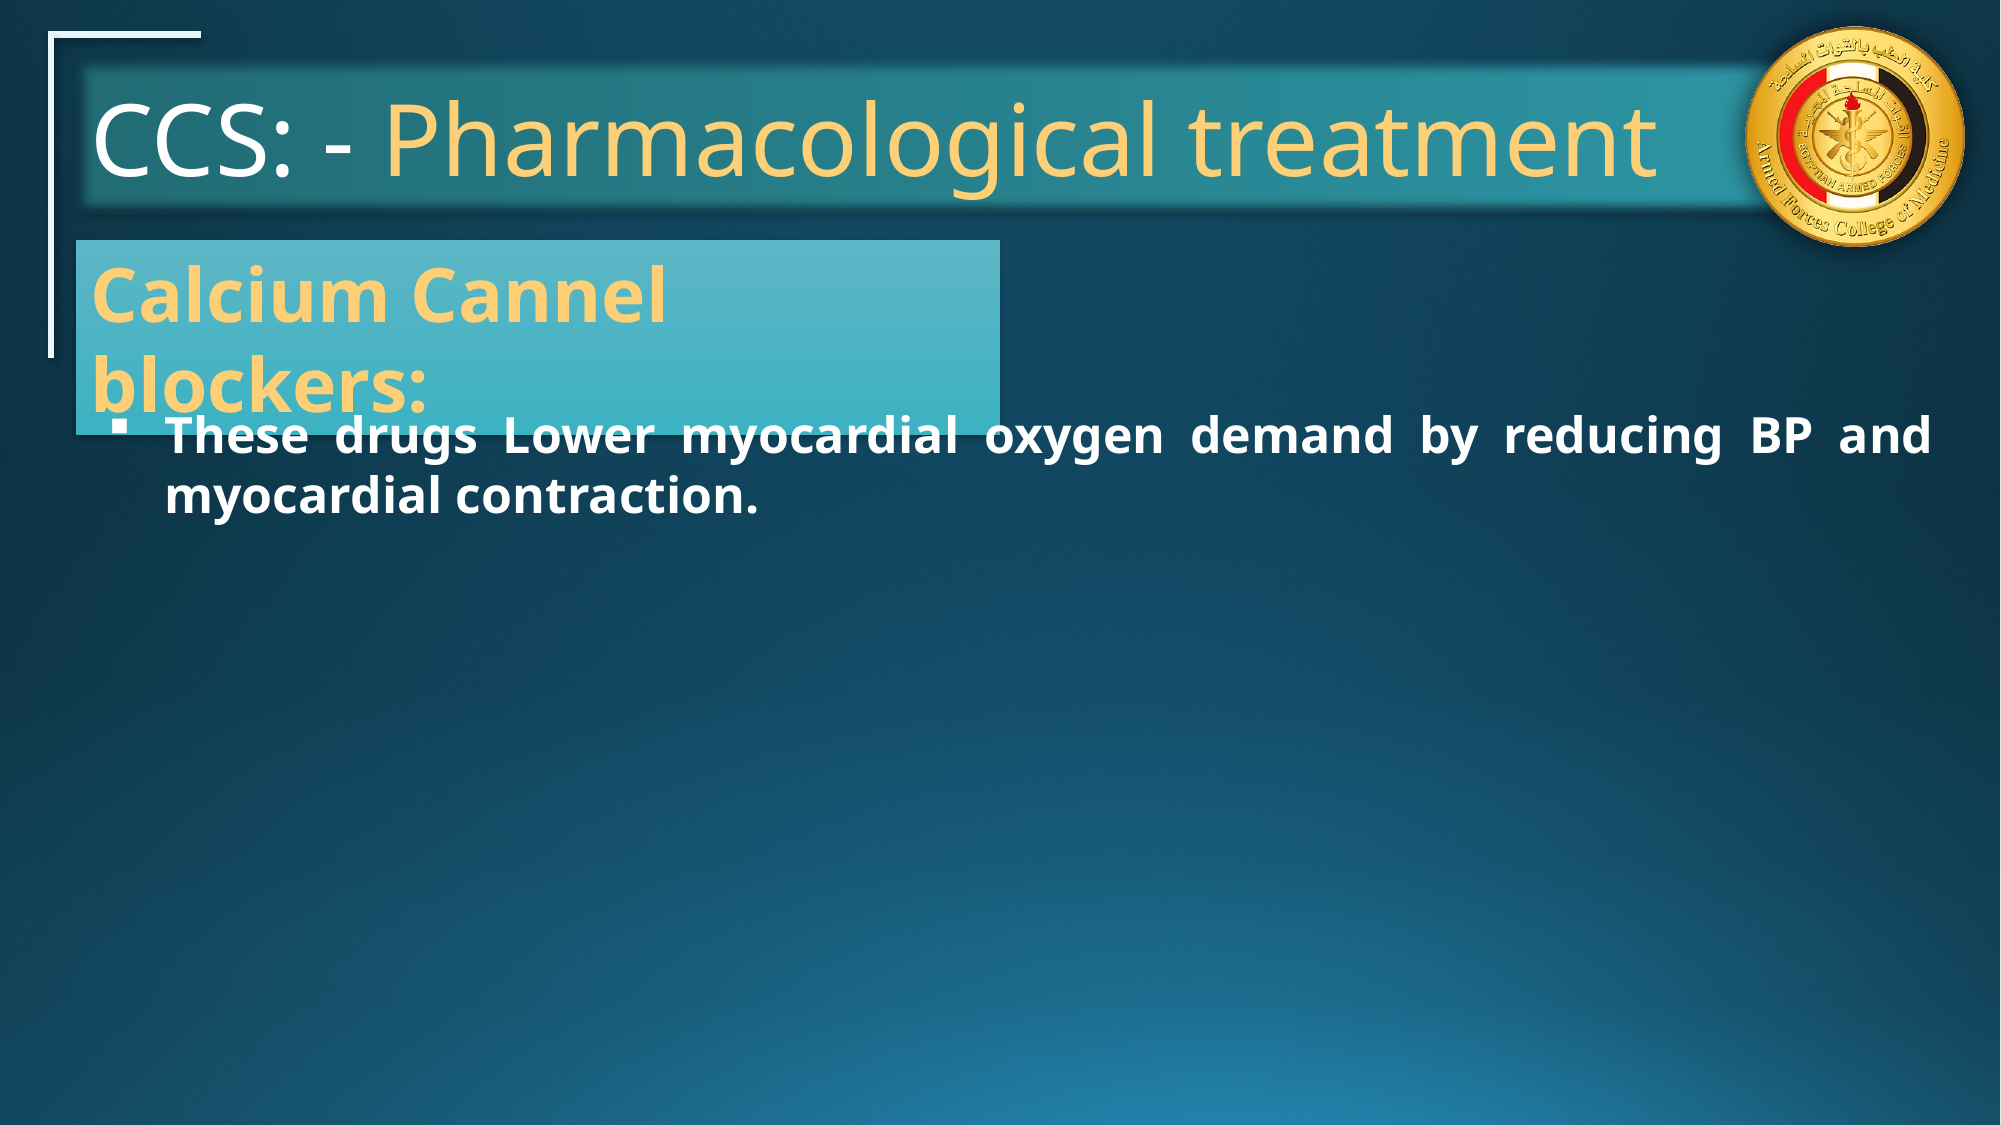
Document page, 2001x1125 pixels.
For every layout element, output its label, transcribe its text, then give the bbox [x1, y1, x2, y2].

text_box CCS: - Pharmacological treatment [91, 74, 1722, 200]
picture [0, 0, 2001, 1125]
text_box Calcium Cannel blockers: [76, 240, 1000, 435]
text_box These drugs Lower myocardial oxygen demand by reducing BP and myocardial contraction. [93, 395, 1950, 531]
